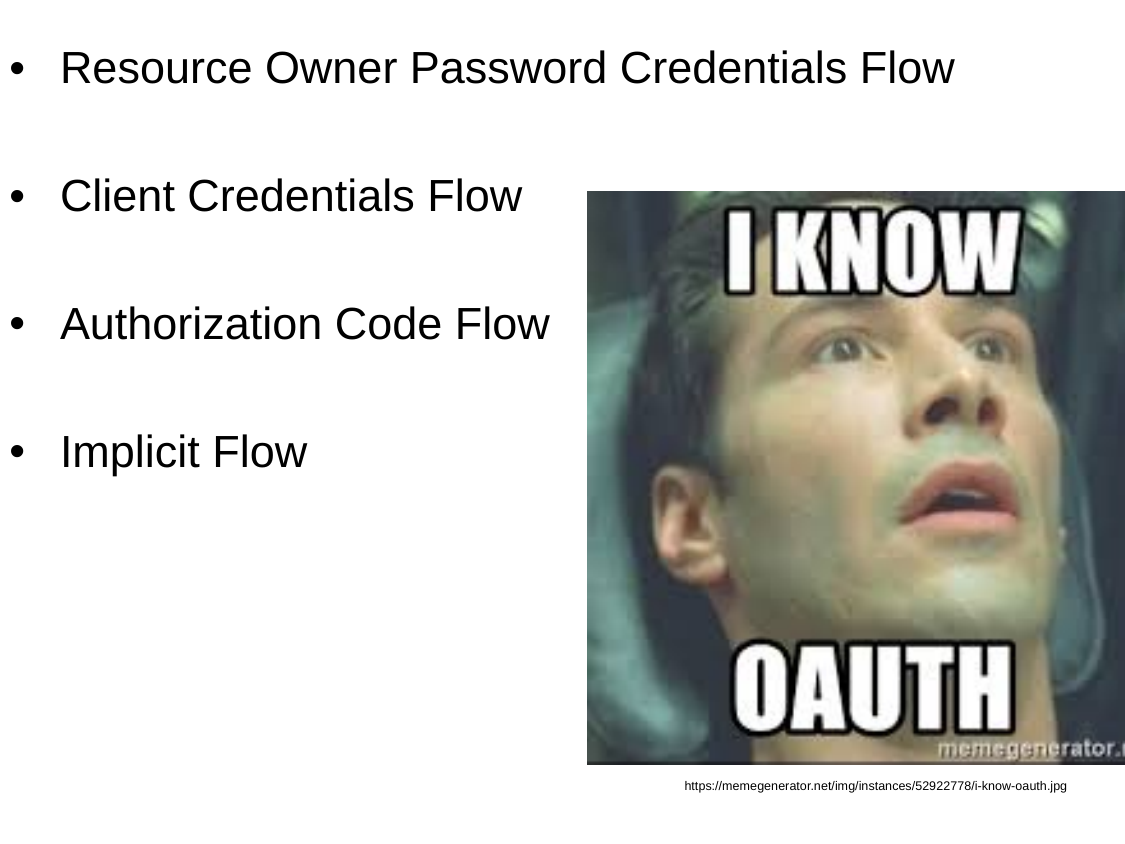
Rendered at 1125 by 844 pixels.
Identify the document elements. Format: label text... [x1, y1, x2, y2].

picture [586, 191, 1125, 765]
text_box https://memegenerator.net/img/instances/52922778/i-know-oauth.jpg [669, 773, 1125, 801]
subtitle Resource Owner Password Credentials Flow Client Credentials Flow Authorization Code Flow Implicit Flow [9, 46, 1125, 478]
